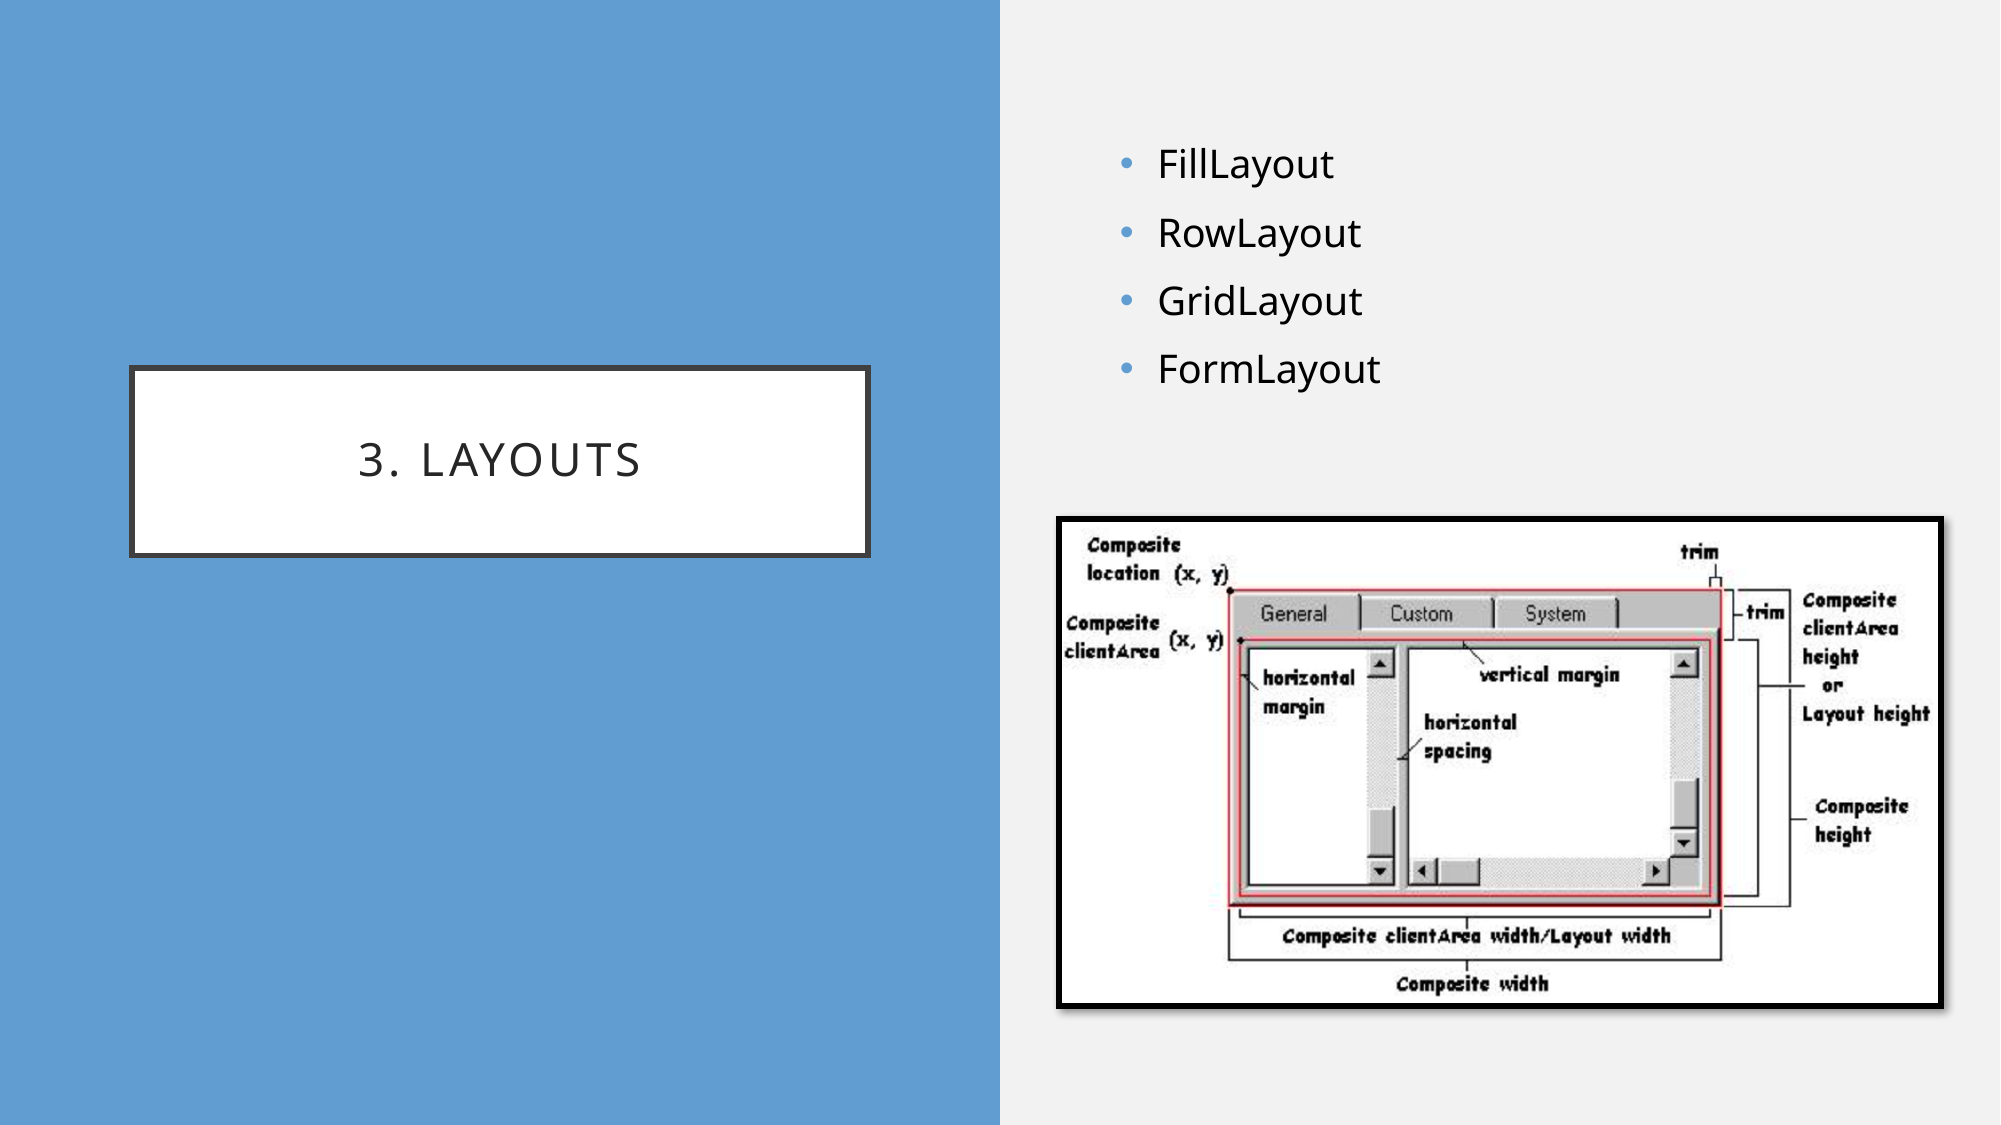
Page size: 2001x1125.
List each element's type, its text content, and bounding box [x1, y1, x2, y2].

picture [1061, 522, 1938, 1003]
title 3. Layouts [129, 365, 871, 558]
list FillLayout RowLayout GridLayout FormLayout [1104, 131, 1895, 514]
